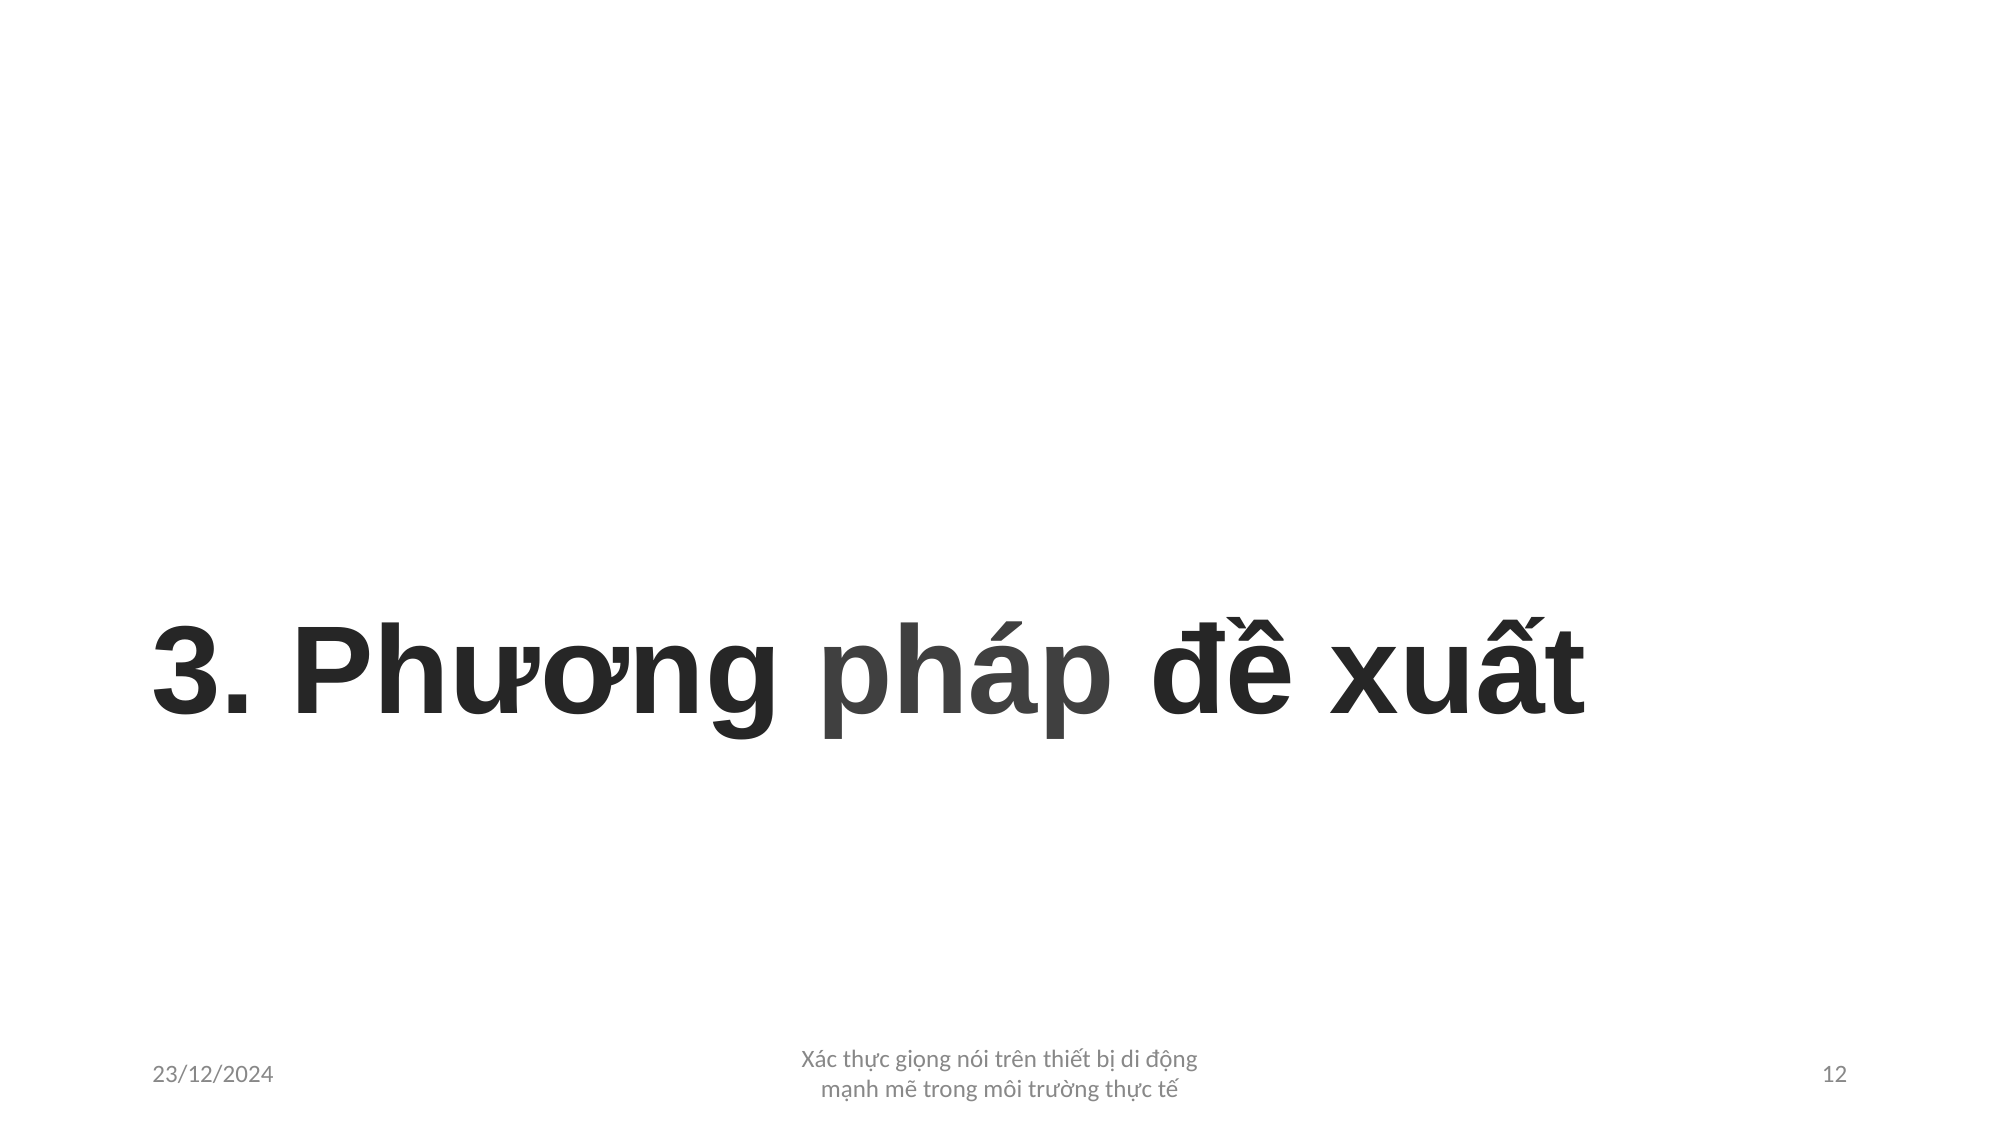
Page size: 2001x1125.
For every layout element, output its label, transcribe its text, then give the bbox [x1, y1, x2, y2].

footer Xác thực giọng nói trên thiết bị di động mạnh mẽ trong môi trường thực tế [662, 1042, 1338, 1103]
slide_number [137, 1042, 588, 1103]
slide_number 12 [1412, 1042, 1863, 1103]
title 3. Phương pháp đề xuất [136, 280, 1862, 749]
